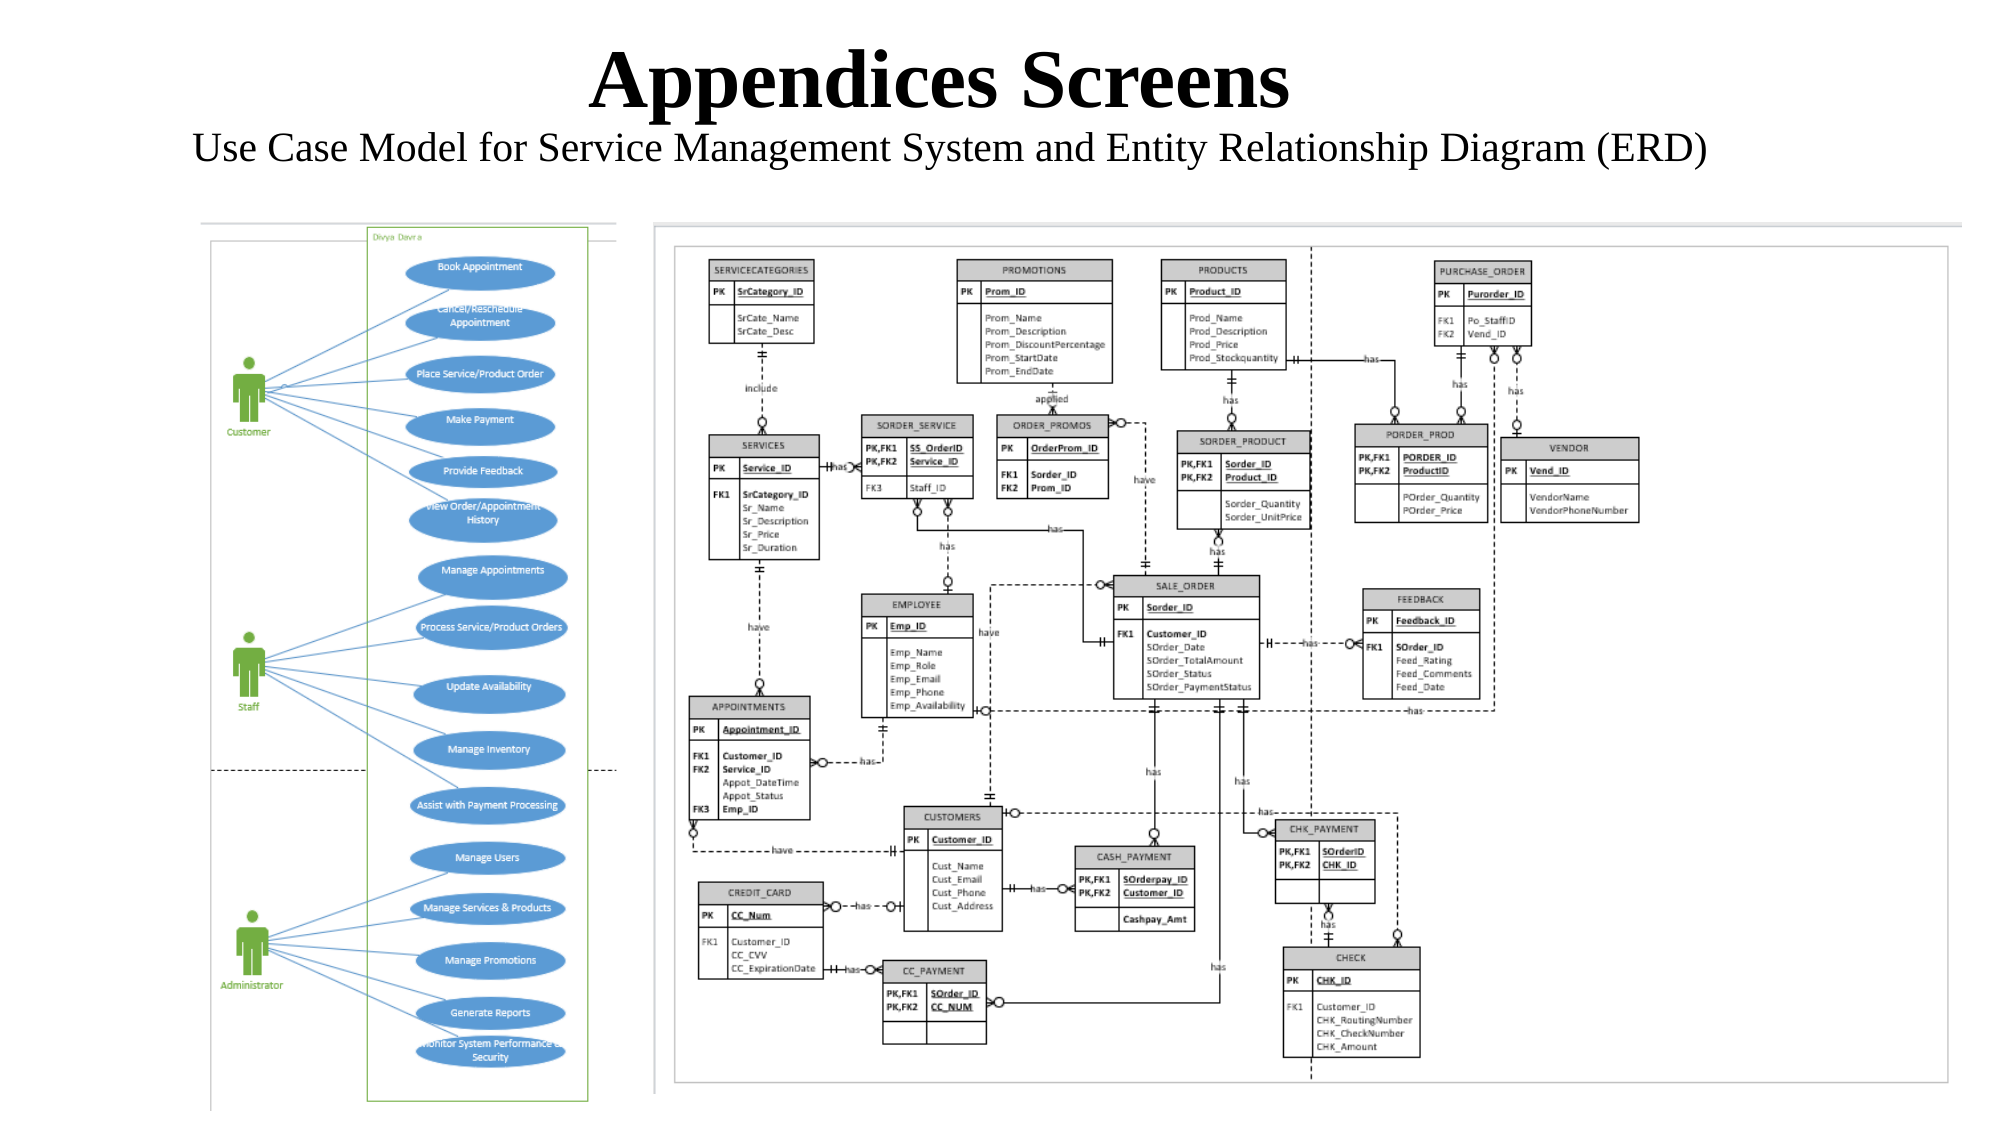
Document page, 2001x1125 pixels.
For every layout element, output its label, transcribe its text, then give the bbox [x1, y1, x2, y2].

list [200, 222, 617, 1111]
picture [653, 222, 1962, 1094]
title Appendices Screens Use Case Model for Service Management System and Entity Relationship Diagram (ERD) [38, 14, 1863, 237]
